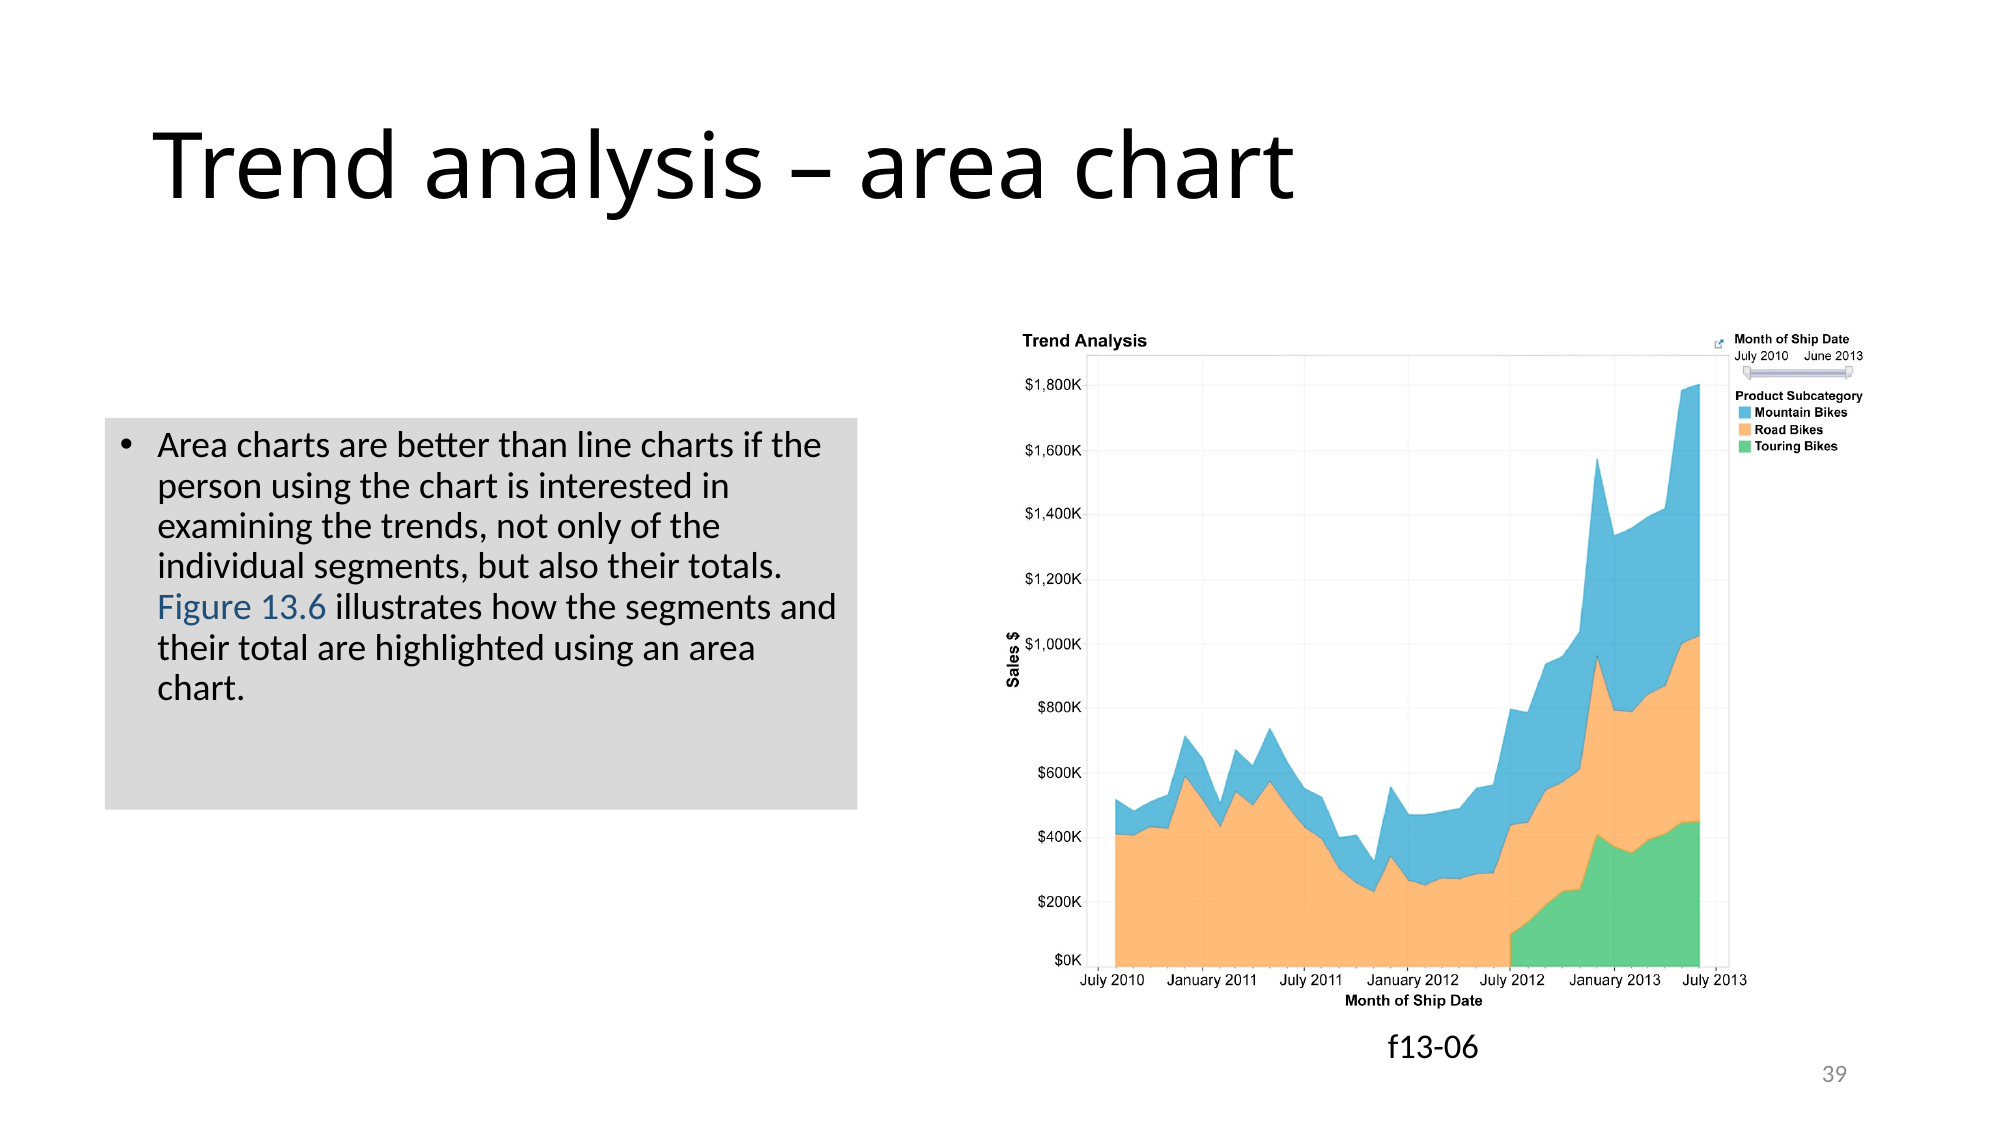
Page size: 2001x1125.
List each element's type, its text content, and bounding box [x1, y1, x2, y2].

slide_number 39 [1412, 1073, 1863, 1103]
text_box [1004, 331, 1863, 1073]
title Trend analysis – area chart [137, 59, 1863, 278]
text_box Area charts are better than line charts if the person using the chart is interested in examining the trends, not only of the individual segments, but also their totals. Figure 13.6 illustrates how the segments and their total are highlighted using an area chart. [104, 417, 858, 810]
